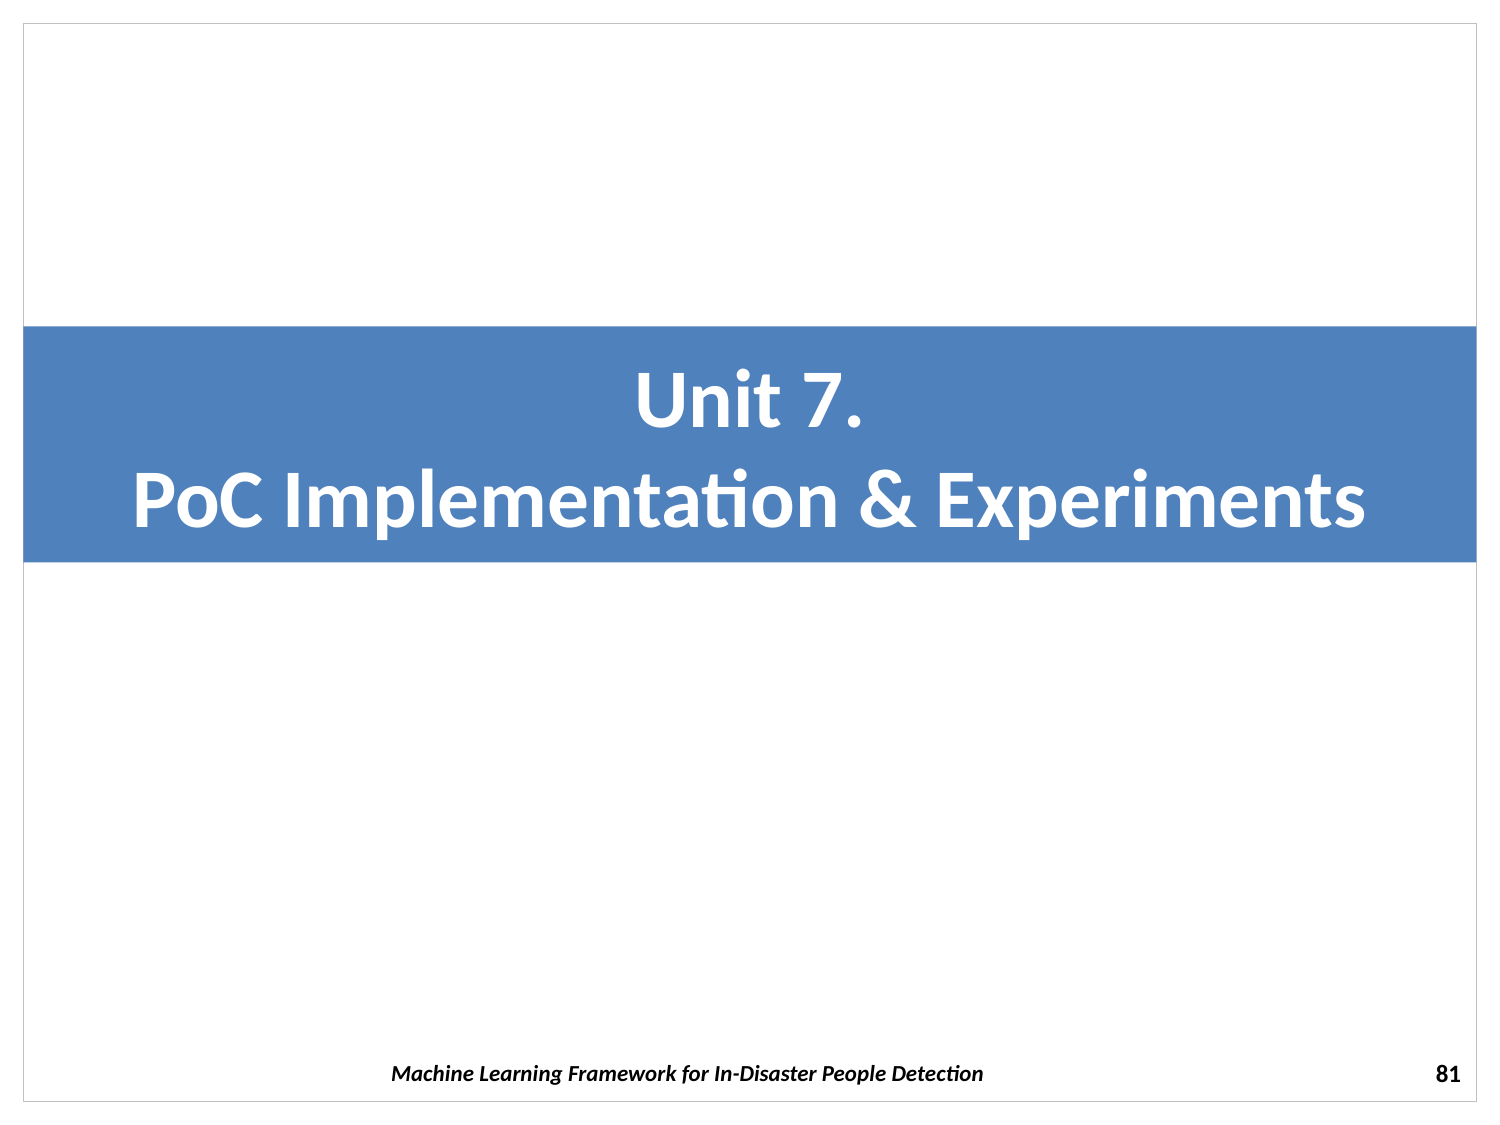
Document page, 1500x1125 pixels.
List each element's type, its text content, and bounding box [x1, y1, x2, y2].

slide_number 81 [1353, 1042, 1477, 1103]
title Unit 7. PoC Implementation & Experiments [23, 326, 1477, 563]
footer Machine Learning Framework for In-Disaster People Detection [23, 1042, 1353, 1103]
